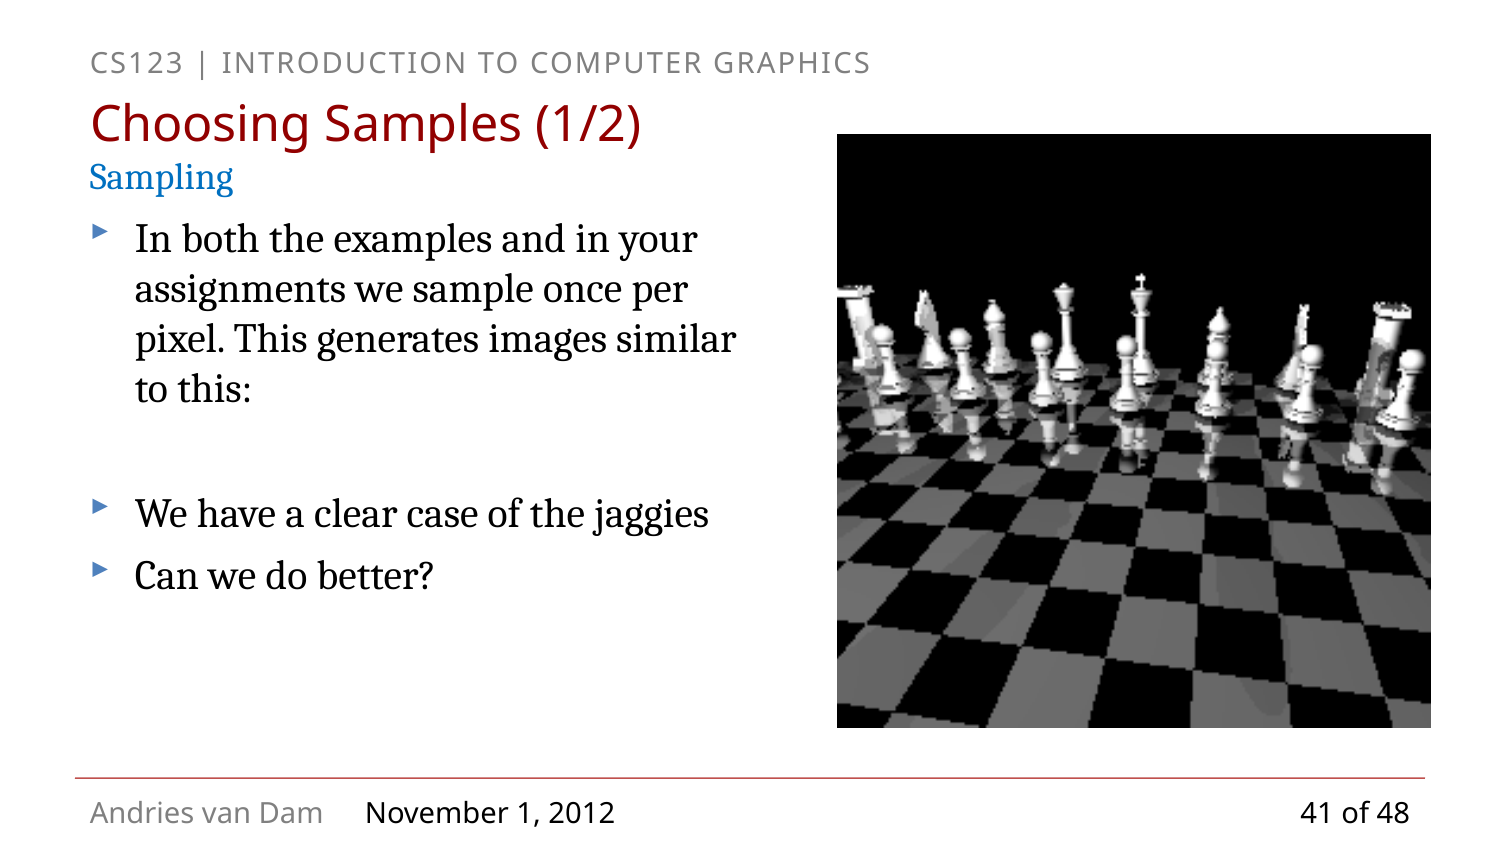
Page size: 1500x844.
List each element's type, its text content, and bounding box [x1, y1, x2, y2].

footer November 1, 2012 [350, 787, 1213, 827]
list Sampling In both the examples and in your assignments we sample once per pixel. This generates images similar to this: We have a clear case of the jaggies Can we do better? [75, 160, 763, 779]
picture [837, 134, 1431, 728]
title Choosing Samples (1/2) [75, 84, 1425, 160]
slide_number 41 of 48 [1224, 787, 1425, 827]
